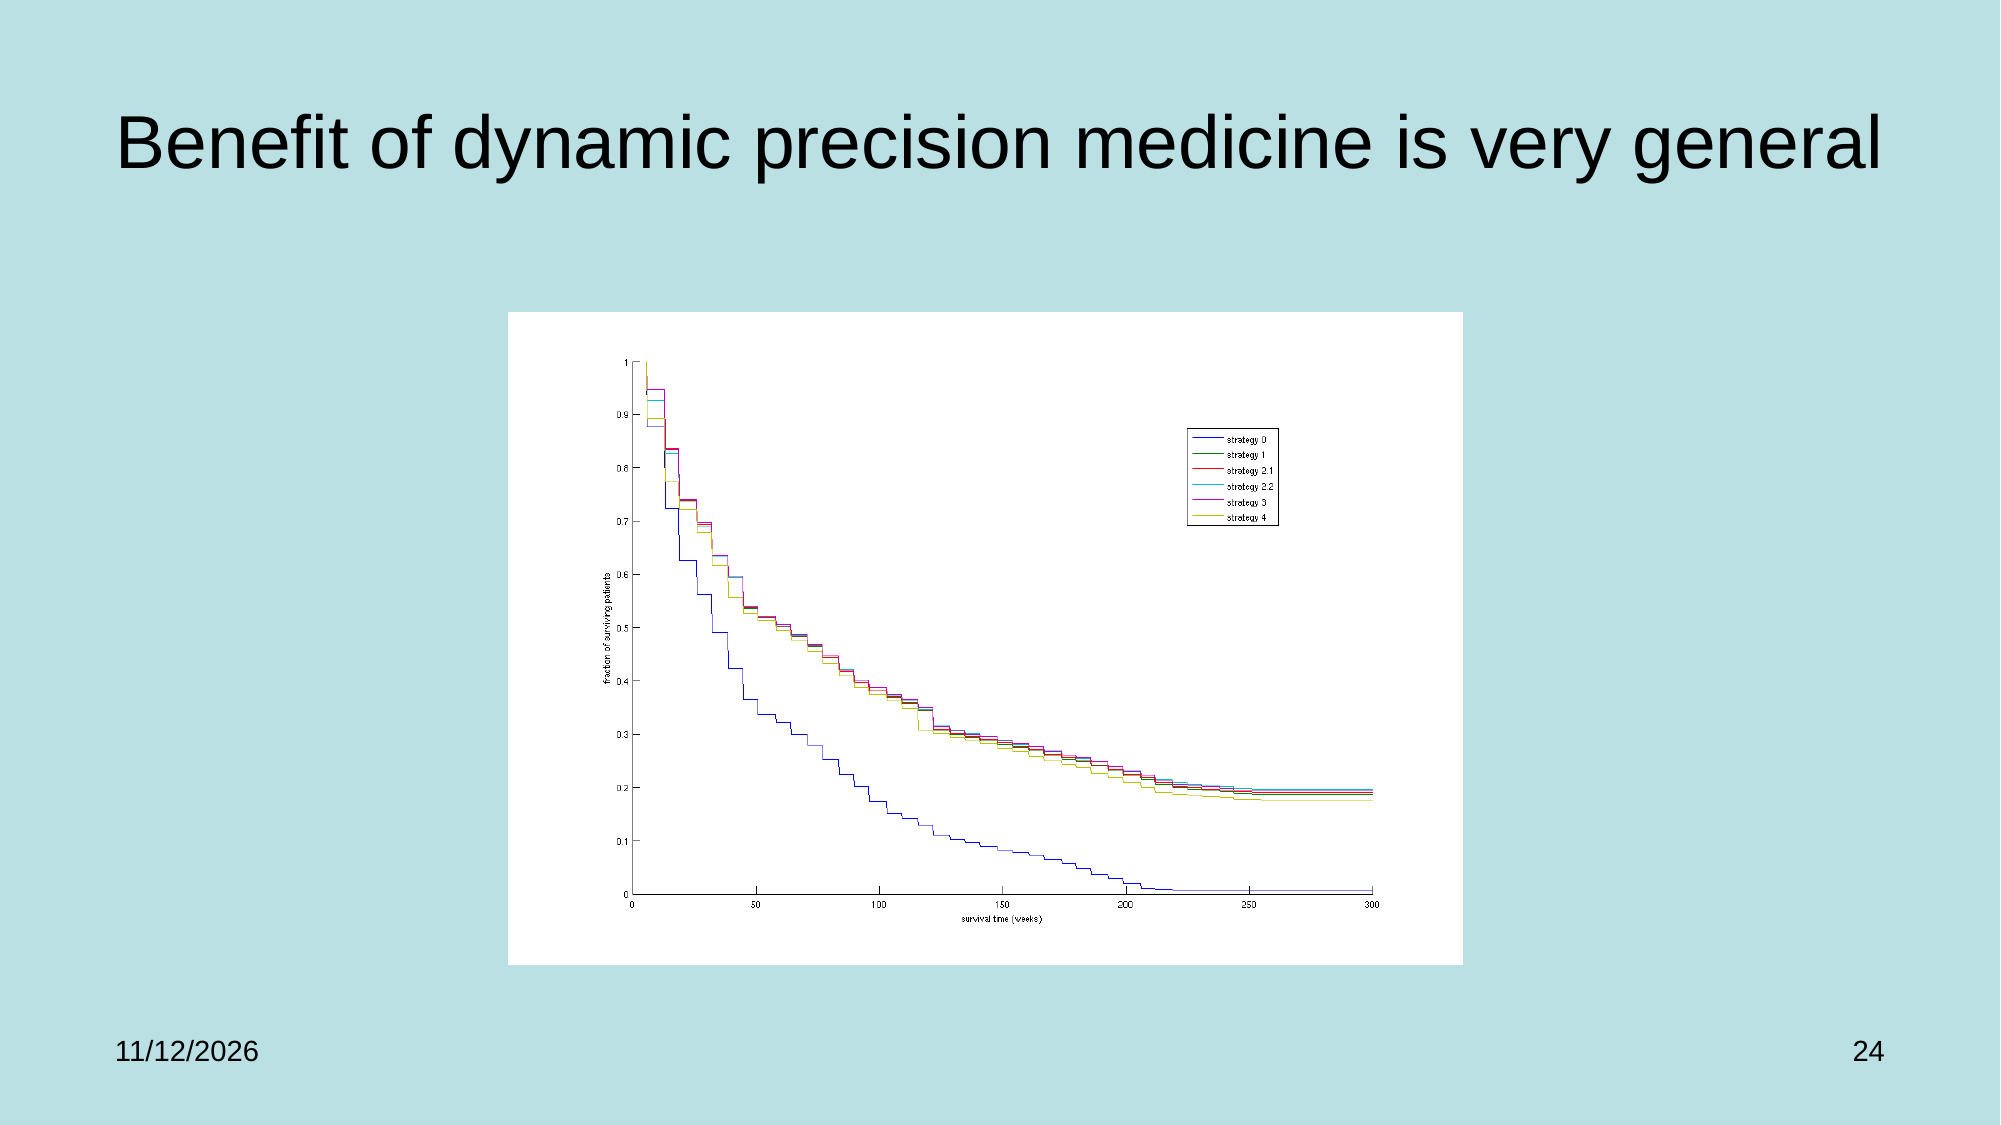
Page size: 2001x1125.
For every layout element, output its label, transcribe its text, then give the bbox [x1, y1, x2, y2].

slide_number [99, 1024, 567, 1103]
picture [508, 312, 1463, 965]
slide_number 24 [1433, 1024, 1900, 1103]
title Benefit of dynamic precision medicine is very general [99, 45, 1900, 233]
